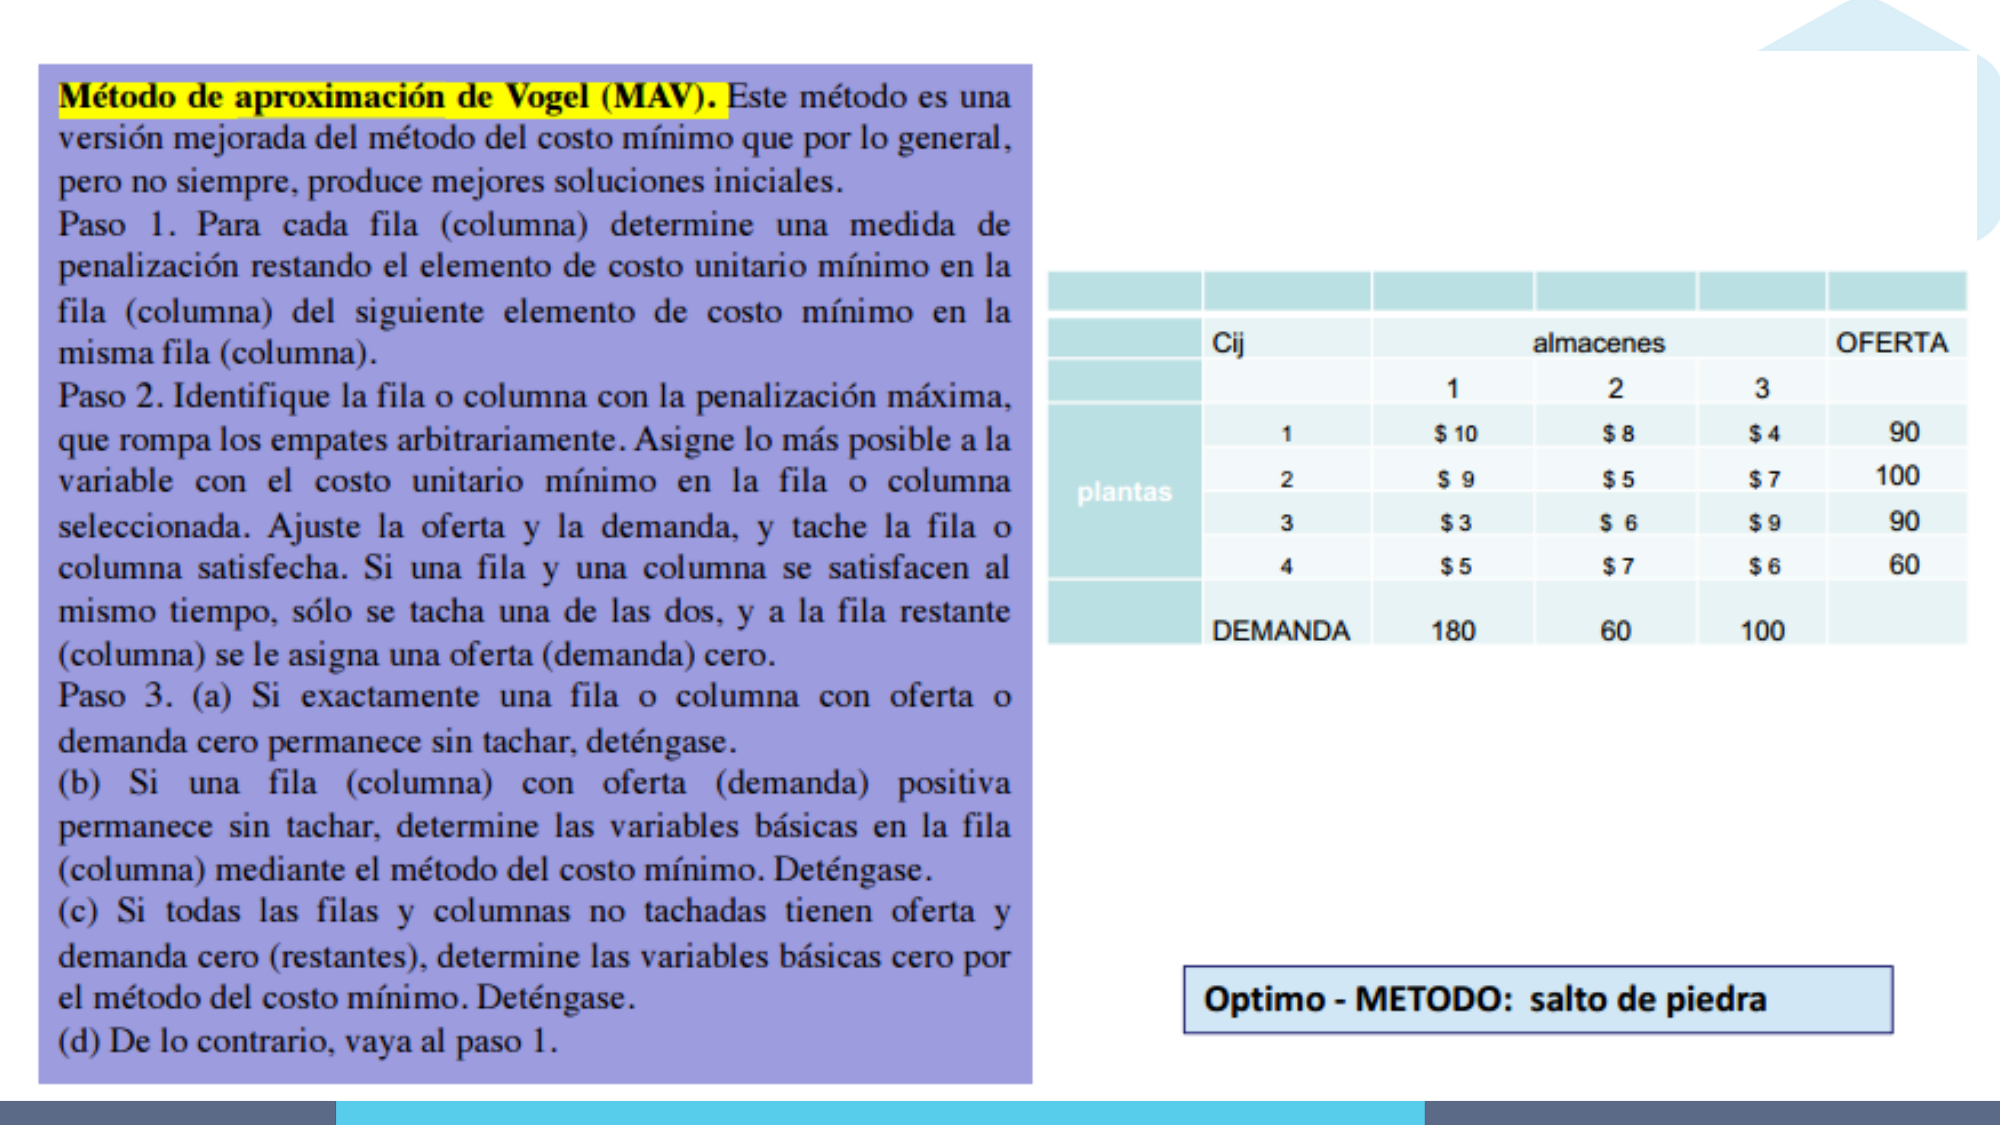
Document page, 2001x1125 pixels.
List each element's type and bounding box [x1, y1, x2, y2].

picture [29, 51, 1977, 1087]
